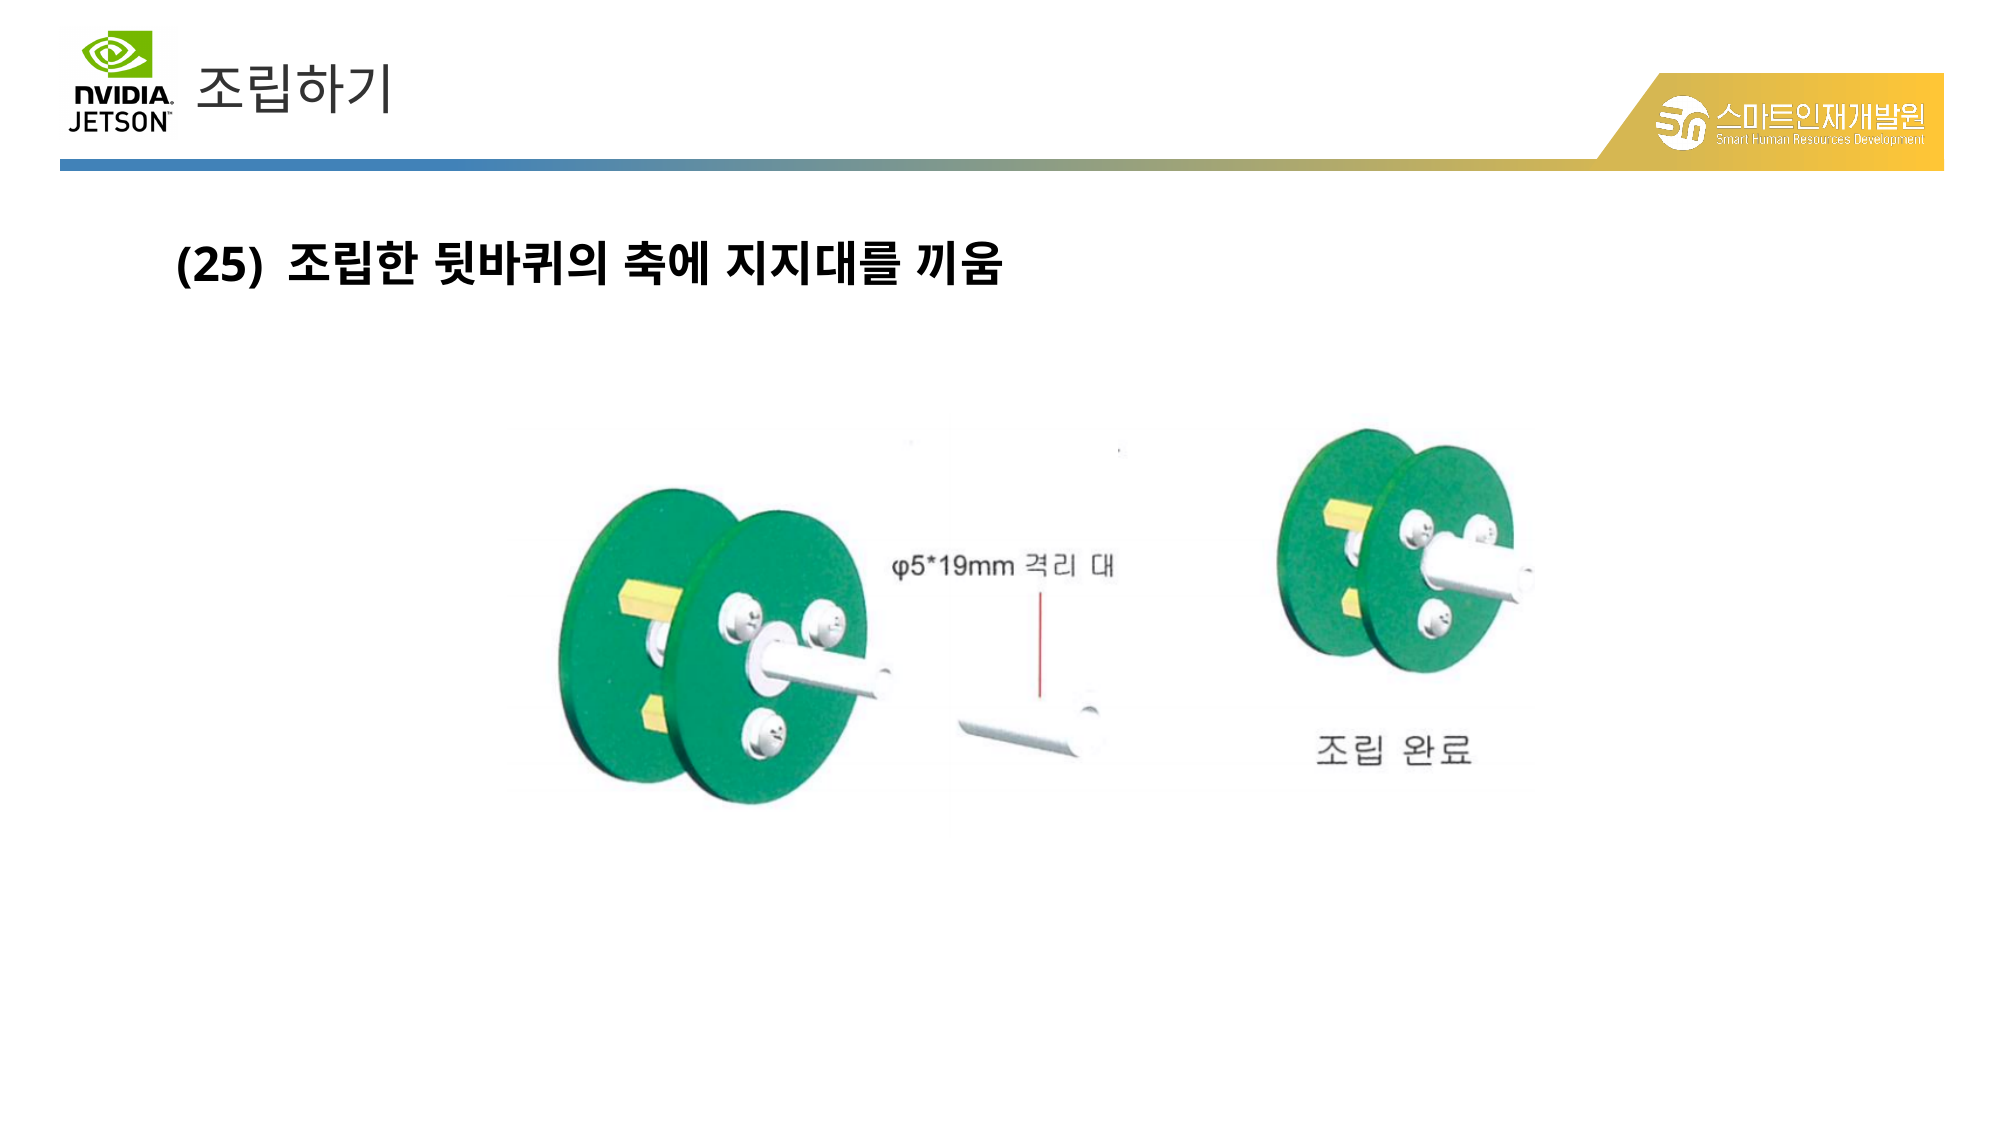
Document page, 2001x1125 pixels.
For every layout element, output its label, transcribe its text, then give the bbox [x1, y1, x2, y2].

text_box 조립하기 [180, 47, 410, 128]
picture [507, 413, 1535, 839]
picture [1643, 84, 1938, 162]
picture [59, 26, 178, 140]
text_box (25) 조립한 뒷바퀴의 축에 지지대를 끼움 [161, 197, 1863, 299]
